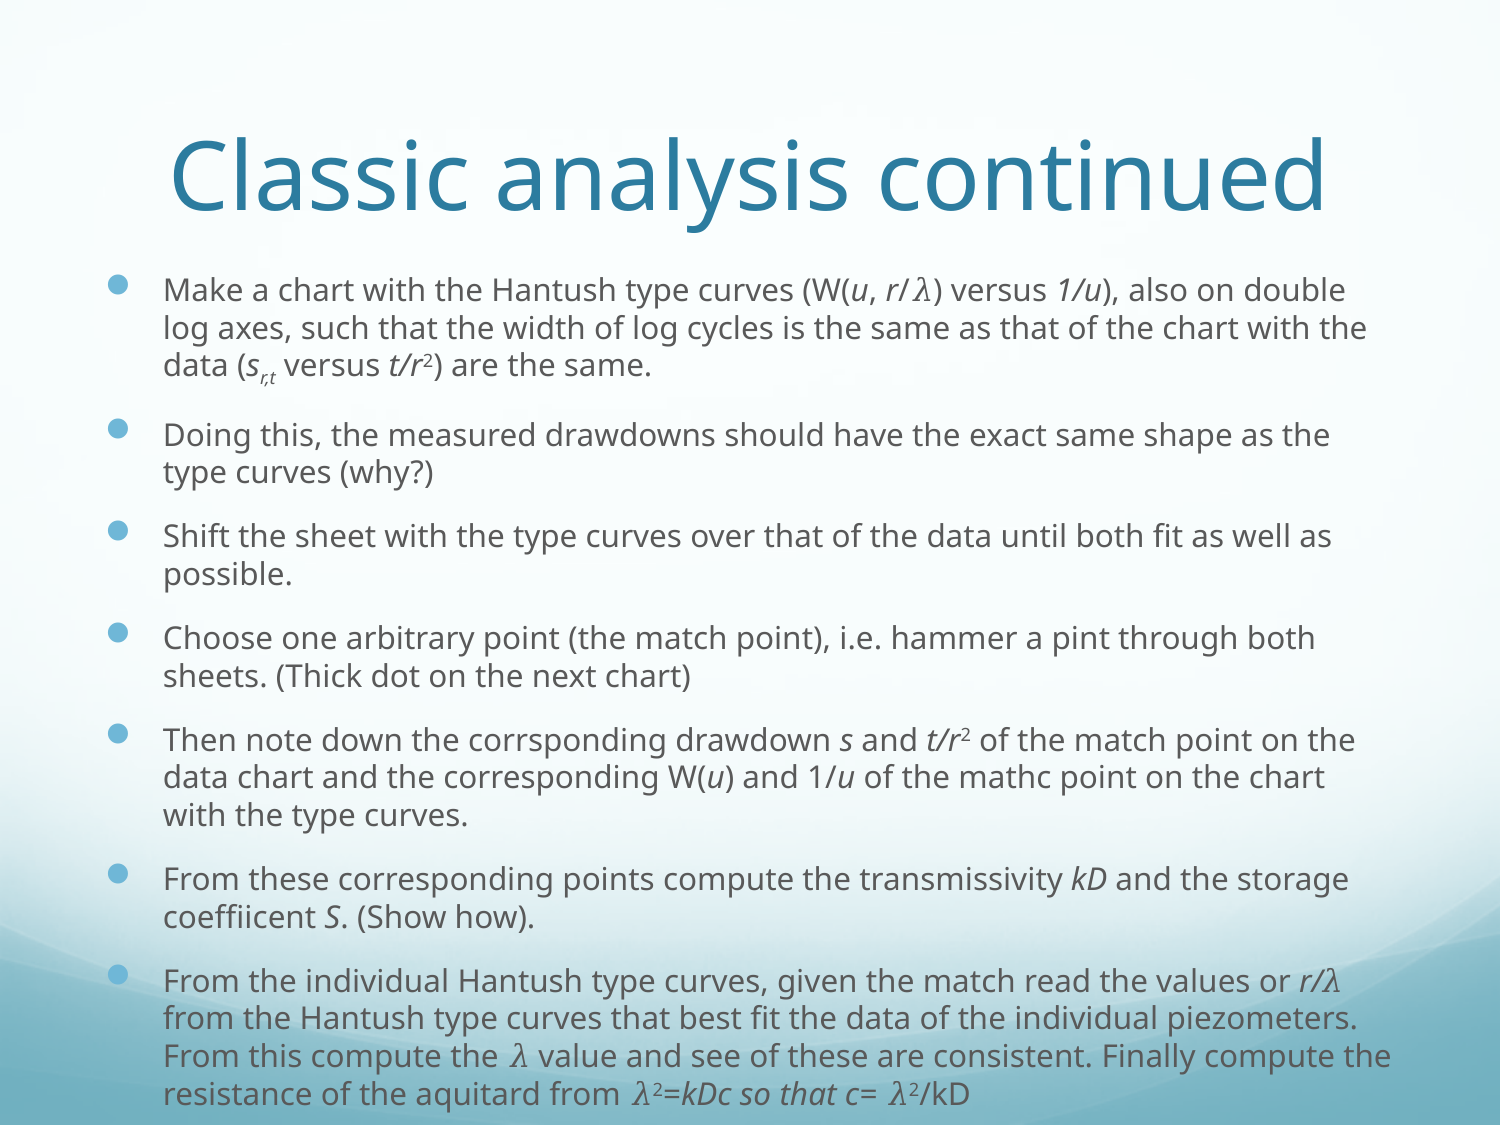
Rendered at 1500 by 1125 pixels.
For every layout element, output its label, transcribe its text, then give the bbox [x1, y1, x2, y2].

list Make a chart with the Hantush type curves (W(u, r/𝜆) versus 1/u), also on double log axes, such that the width of log cycles is the same as that of the chart with the data (sr,t versus t/r2) are the same. Doing this, the measured drawdowns should have the exact same shape as the type curves (why?) Shift the sheet with the type curves over that of the data until both fit as well as possible. Choose one arbitrary point (the match point), i.e. hammer a pint through both sheets. (Thick dot on the next chart) Then note down the corrsponding drawdown s and t/r2 of the match point on the data chart and the corresponding W(u) and 1/u of the mathc point on the chart with the type curves. From these corresponding points compute the transmissivity kD and the storage coeffiicent S. (Show how). From the individual Hantush type curves, given the match read the values or r/𝜆 from the Hantush type curves that best fit the data of the individual piezometers. From this compute the 𝜆 value and see of these are consistent. Finally compute the resistance of the aquitard from 𝜆2=kDc so that c= 𝜆2/kD [90, 262, 1410, 1125]
title Classic analysis continued [90, 17, 1410, 237]
